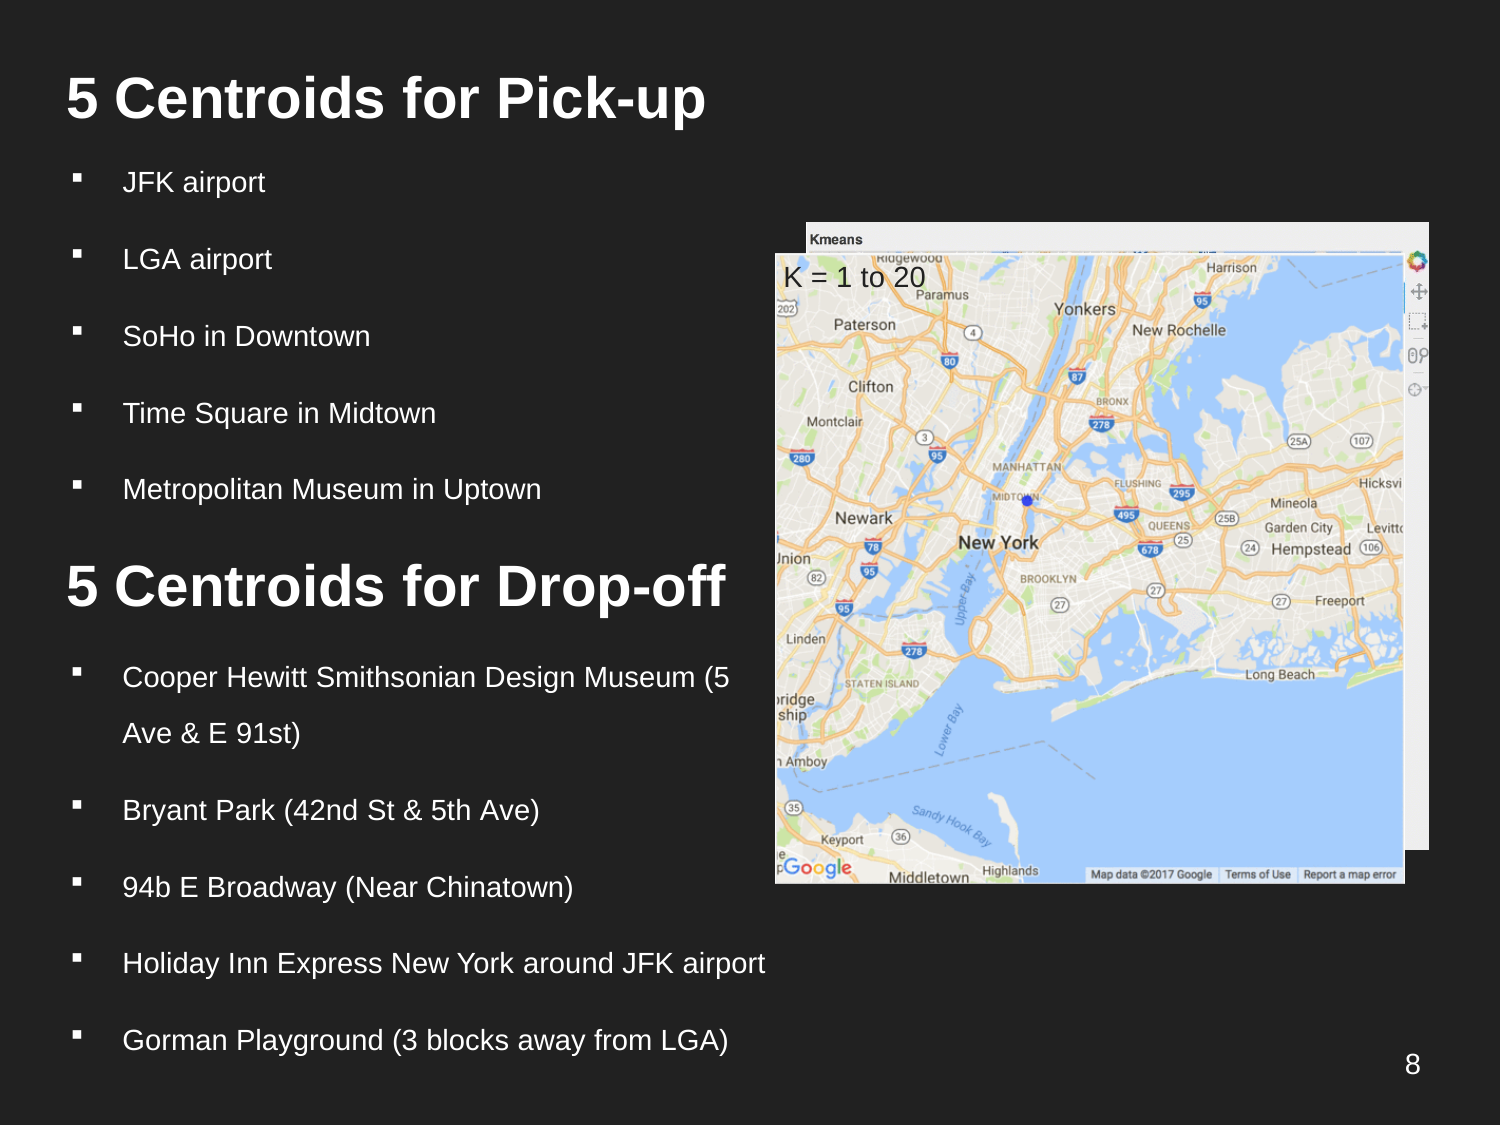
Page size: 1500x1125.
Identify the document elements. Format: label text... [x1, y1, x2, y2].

text_box JFK airport LGA airport SoHo in Downtown Time Square in Midtown Metropolitan Museum in Uptown [32, 127, 752, 515]
title 5 Centroids for Pick-up [51, 45, 752, 127]
text_box K = 1 to 20 [768, 251, 773, 302]
picture [775, 222, 1429, 886]
slide_number 8 [1389, 1019, 1480, 1106]
title 5 Centroids for Drop-off [51, 533, 752, 622]
text_box Cooper Hewitt Smithsonian Design Museum (5 Ave & E 91st) Bryant Park (42nd St & 5th Ave) 94b E Broadway (Near Chinatown) Holiday Inn Express New York around JFK airport Gorman Playground (3 blocks away from LGA) [32, 622, 790, 1091]
